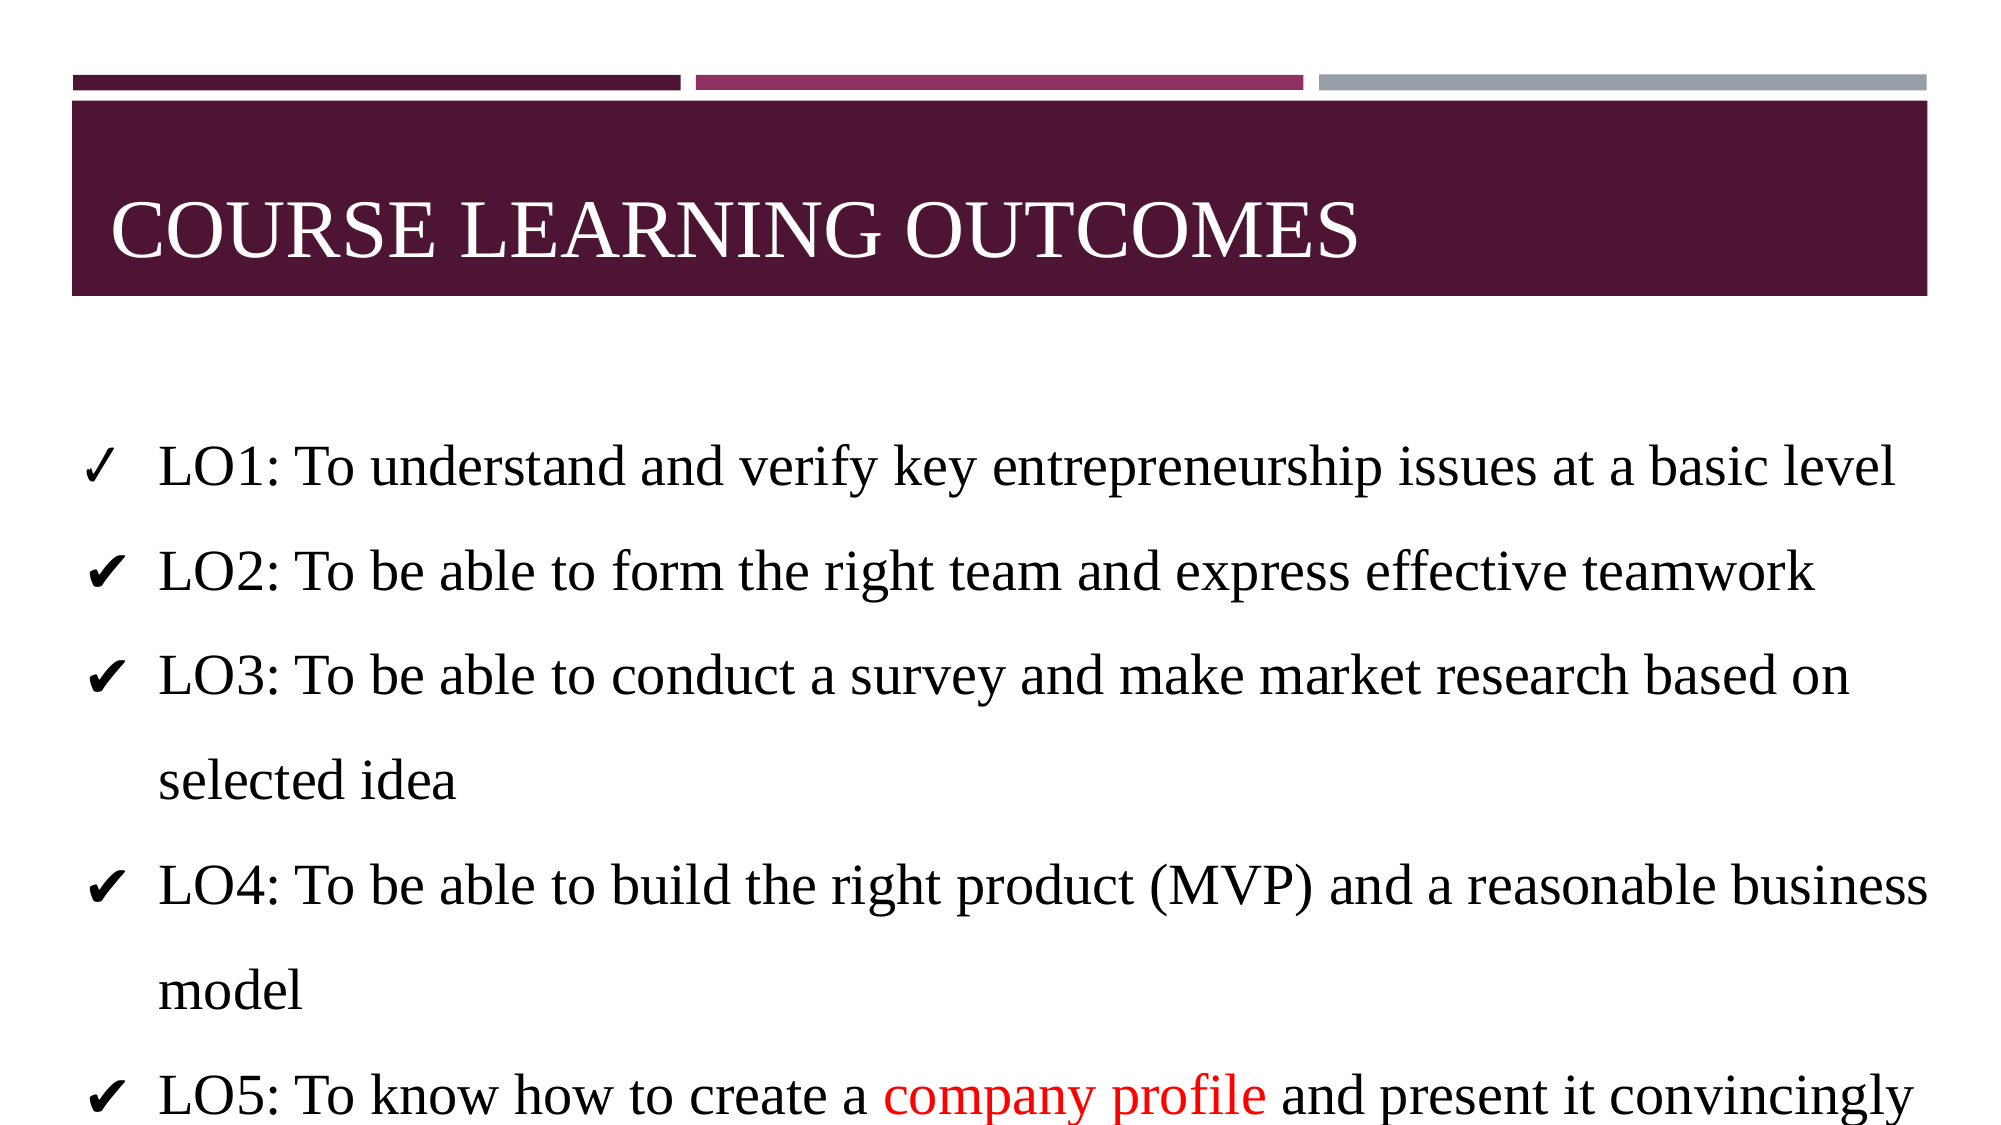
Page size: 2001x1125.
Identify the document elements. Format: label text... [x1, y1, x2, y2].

title COURSE LEARNING OUTCOMES [95, 115, 1905, 282]
text_box LO1: To understand and verify key entrepreneurship issues at a basic level LO2: To be able to form the right team and express effective teamwork LO3: To be able to conduct a survey and make market research based on selected idea LO4: To be able to build the right product (MVP) and a reasonable business model LO5: To know how to create a company profile and present it convincingly [68, 384, 1962, 1125]
